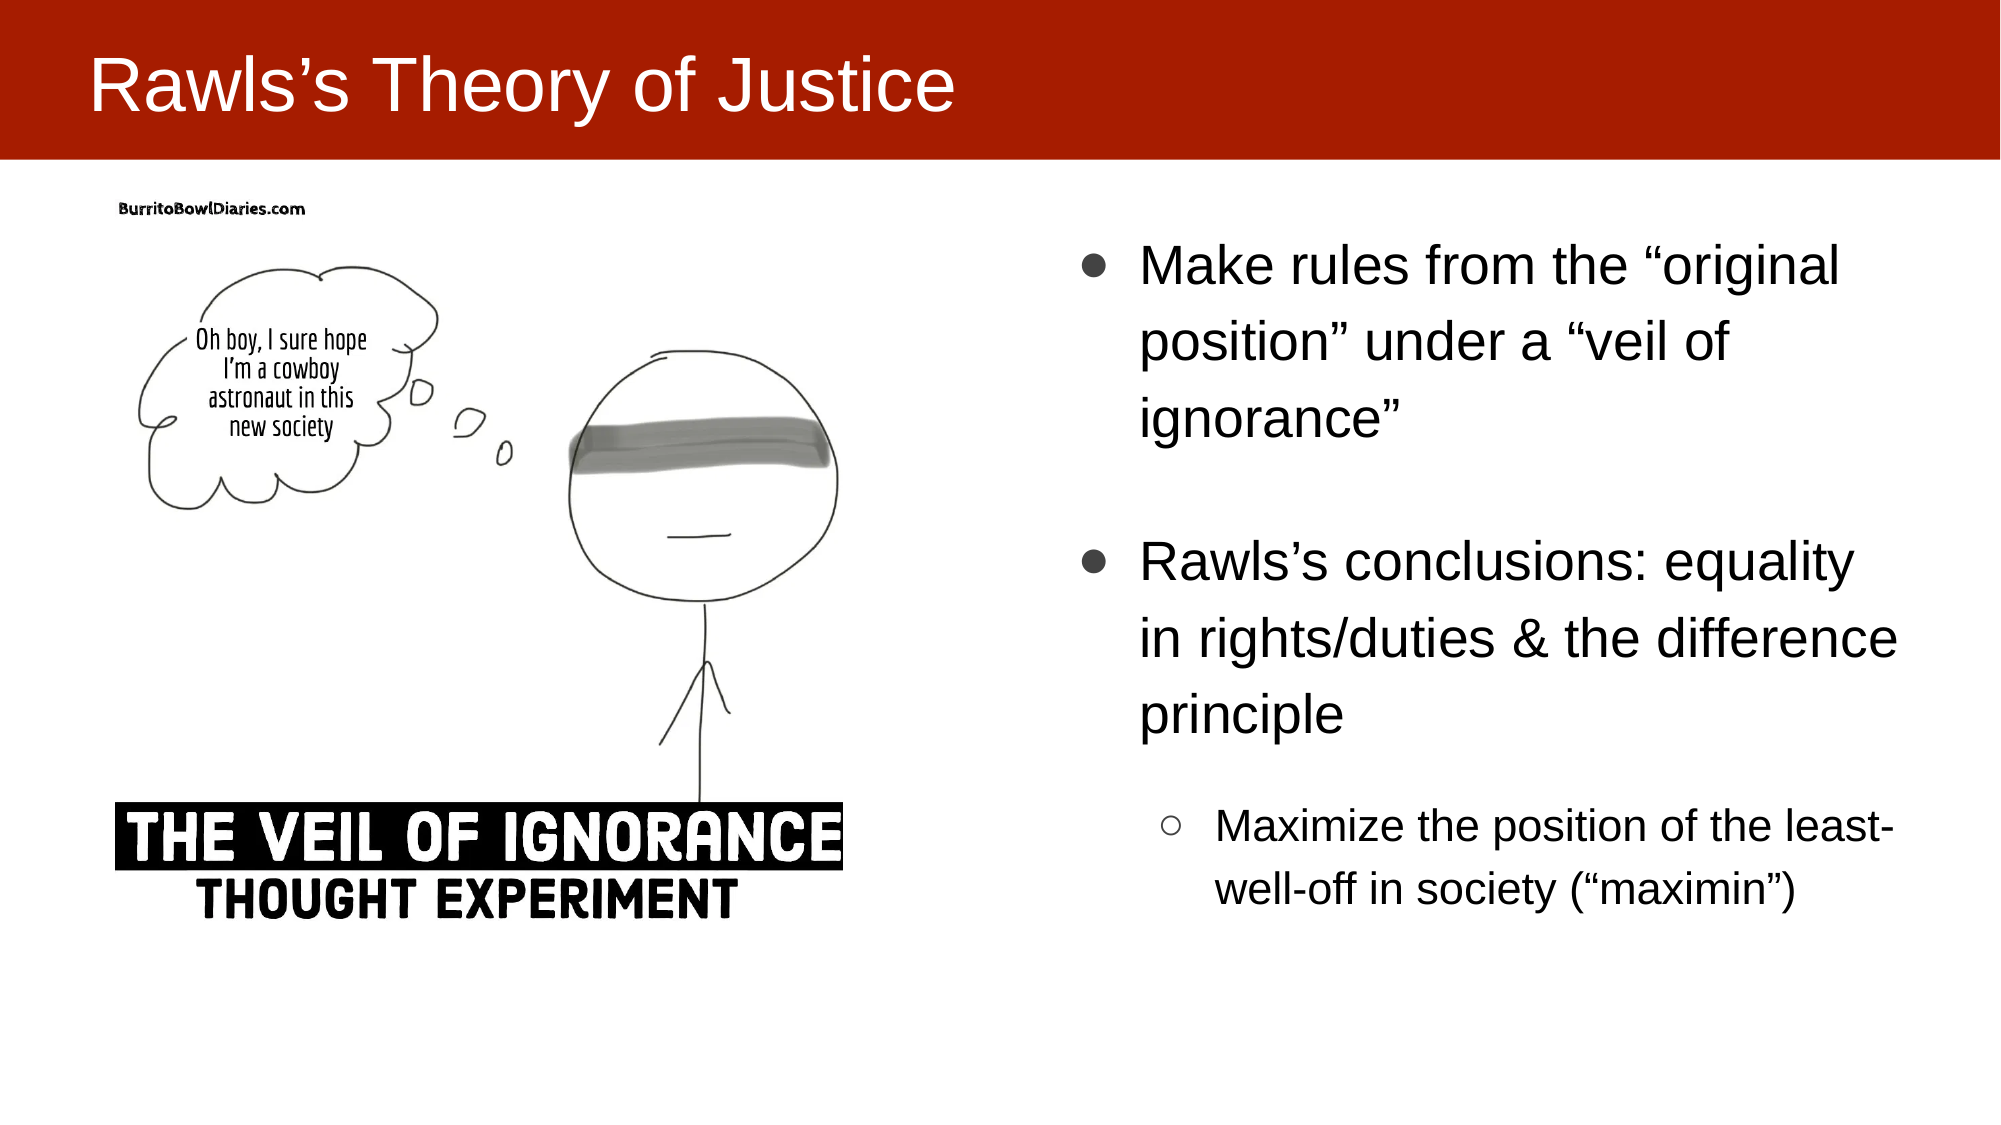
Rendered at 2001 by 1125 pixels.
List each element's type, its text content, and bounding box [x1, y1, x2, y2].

list Make rules from the “original position” under a “veil of ignorance” Rawls’s conclusions: equality in rights/duties & the difference principle Maximize the position of the least-well-off in society (“maximin”) [1044, 198, 1932, 1058]
picture [115, 199, 843, 926]
title Rawls’s Theory of Justice [68, 14, 1932, 140]
